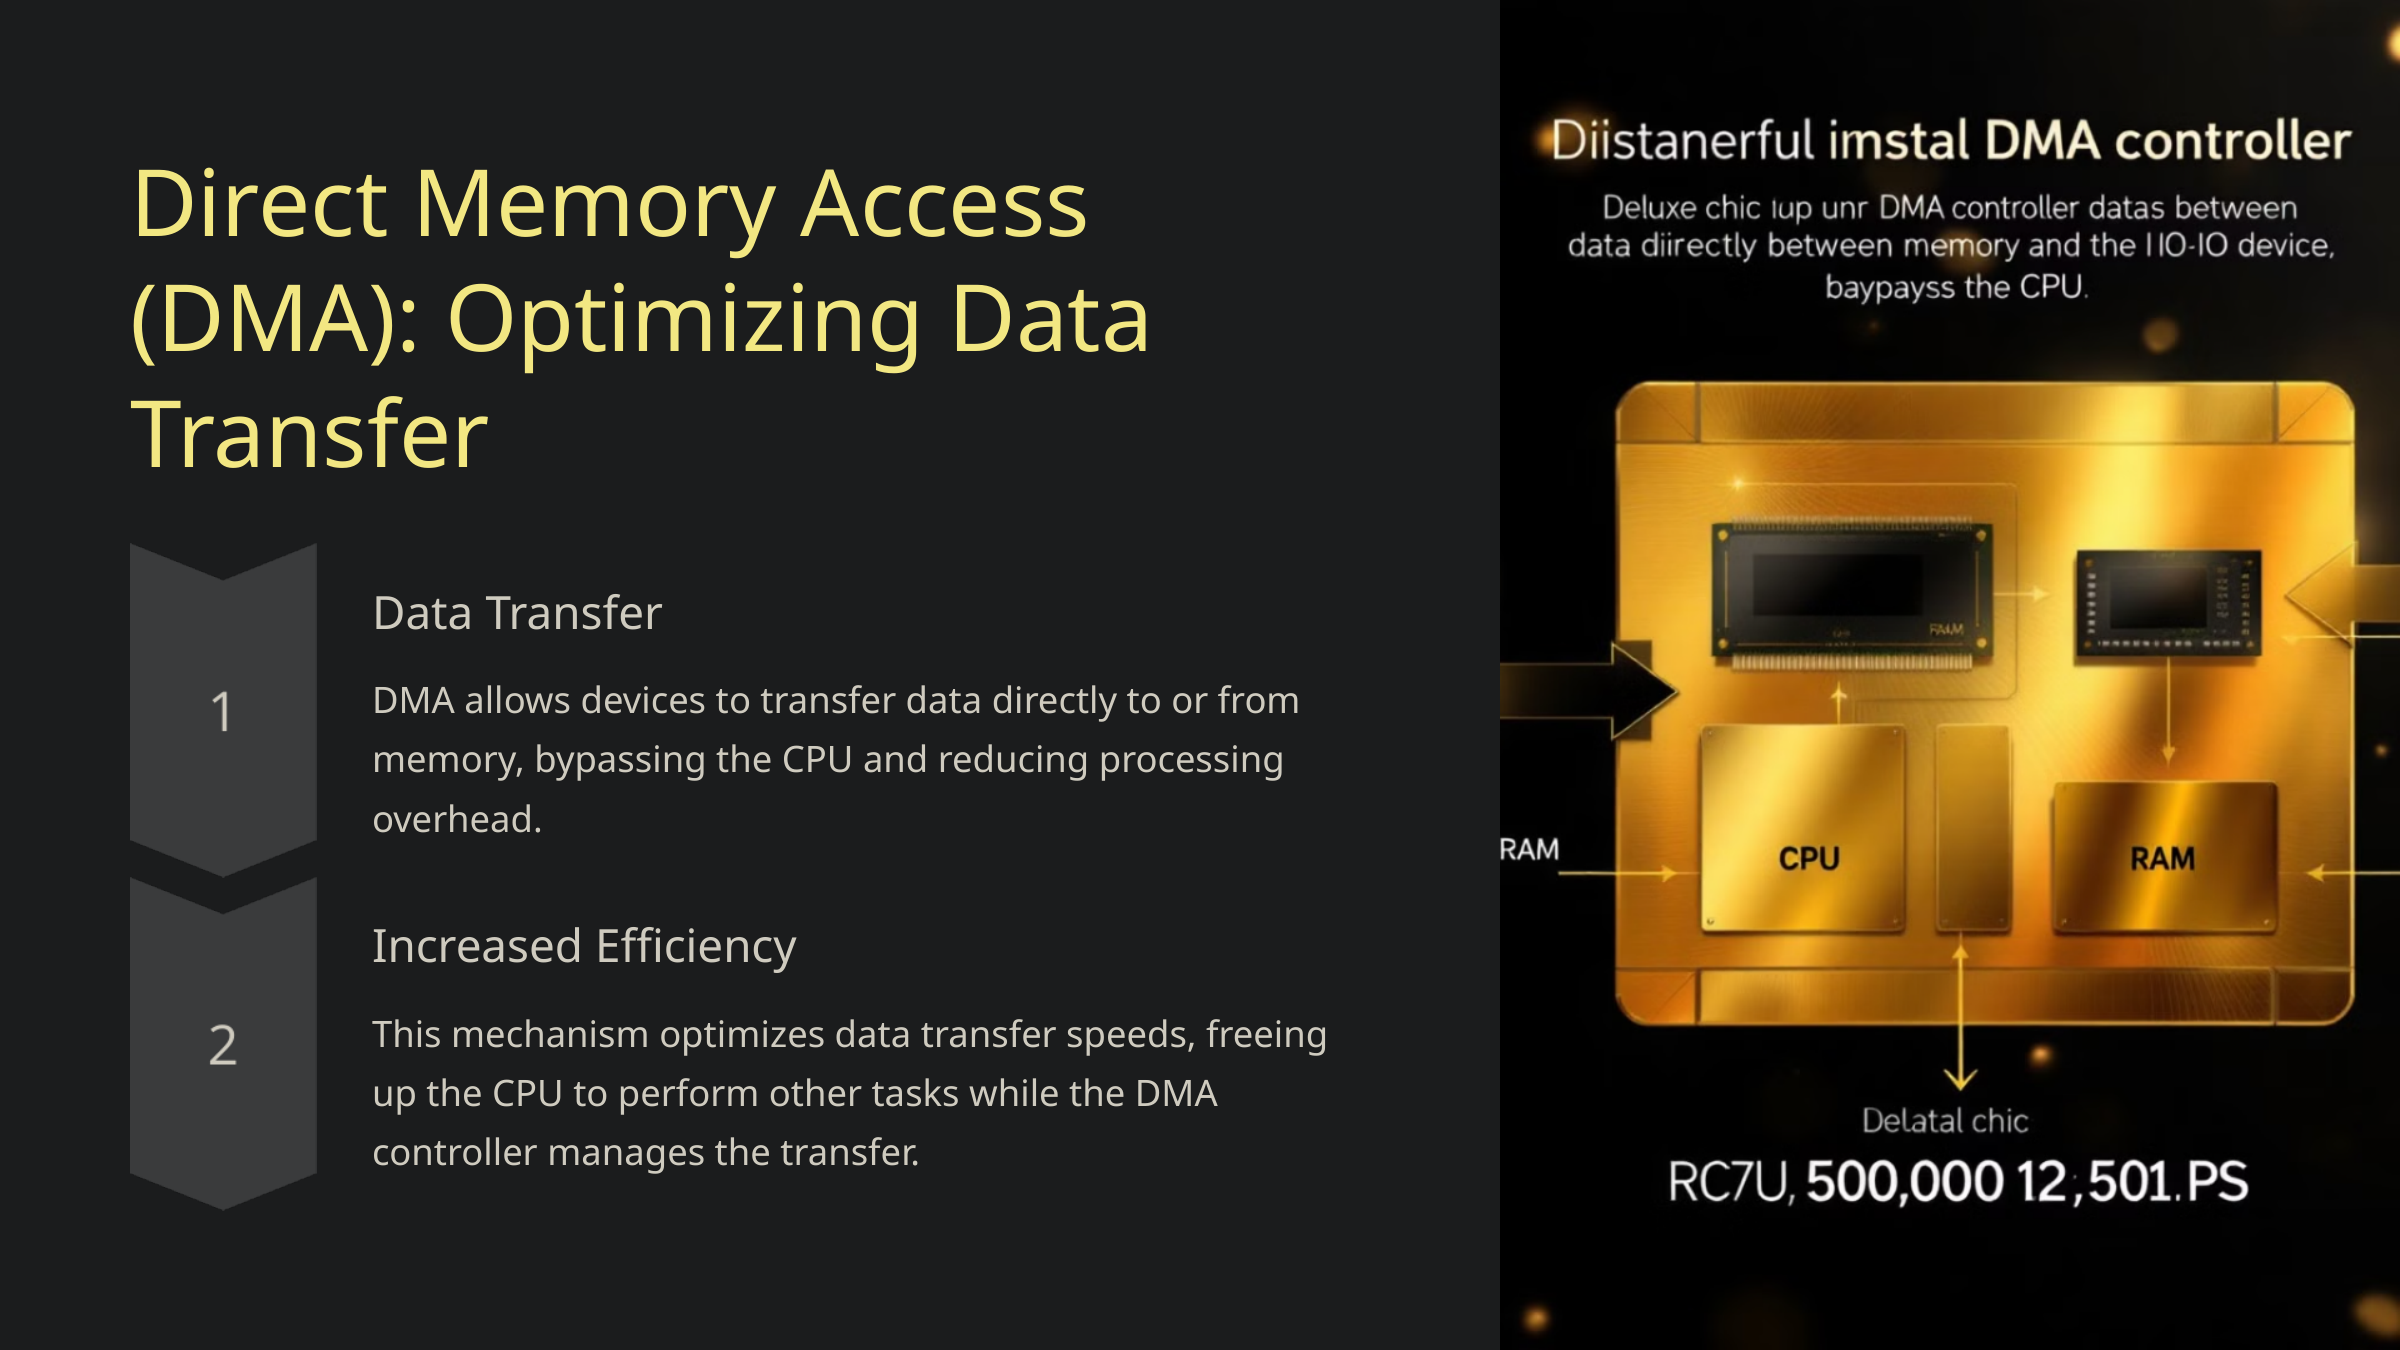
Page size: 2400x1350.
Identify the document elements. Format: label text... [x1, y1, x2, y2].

text_box Data Transfer [371, 580, 838, 640]
text_box DMA allows devices to transfer data directly to or from memory, bypassing the CPU and reducing processing overhead. [372, 661, 1370, 840]
picture [1499, 0, 2400, 1350]
text_box This mechanism optimizes data transfer speeds, freeing up the CPU to perform other tasks while the DMA controller manages the transfer. [372, 994, 1370, 1174]
text_box Direct Memory Access (DMA): Optimizing Data Transfer [130, 139, 1370, 488]
text_box Increased Efficiency [371, 914, 838, 973]
picture [130, 543, 317, 1211]
